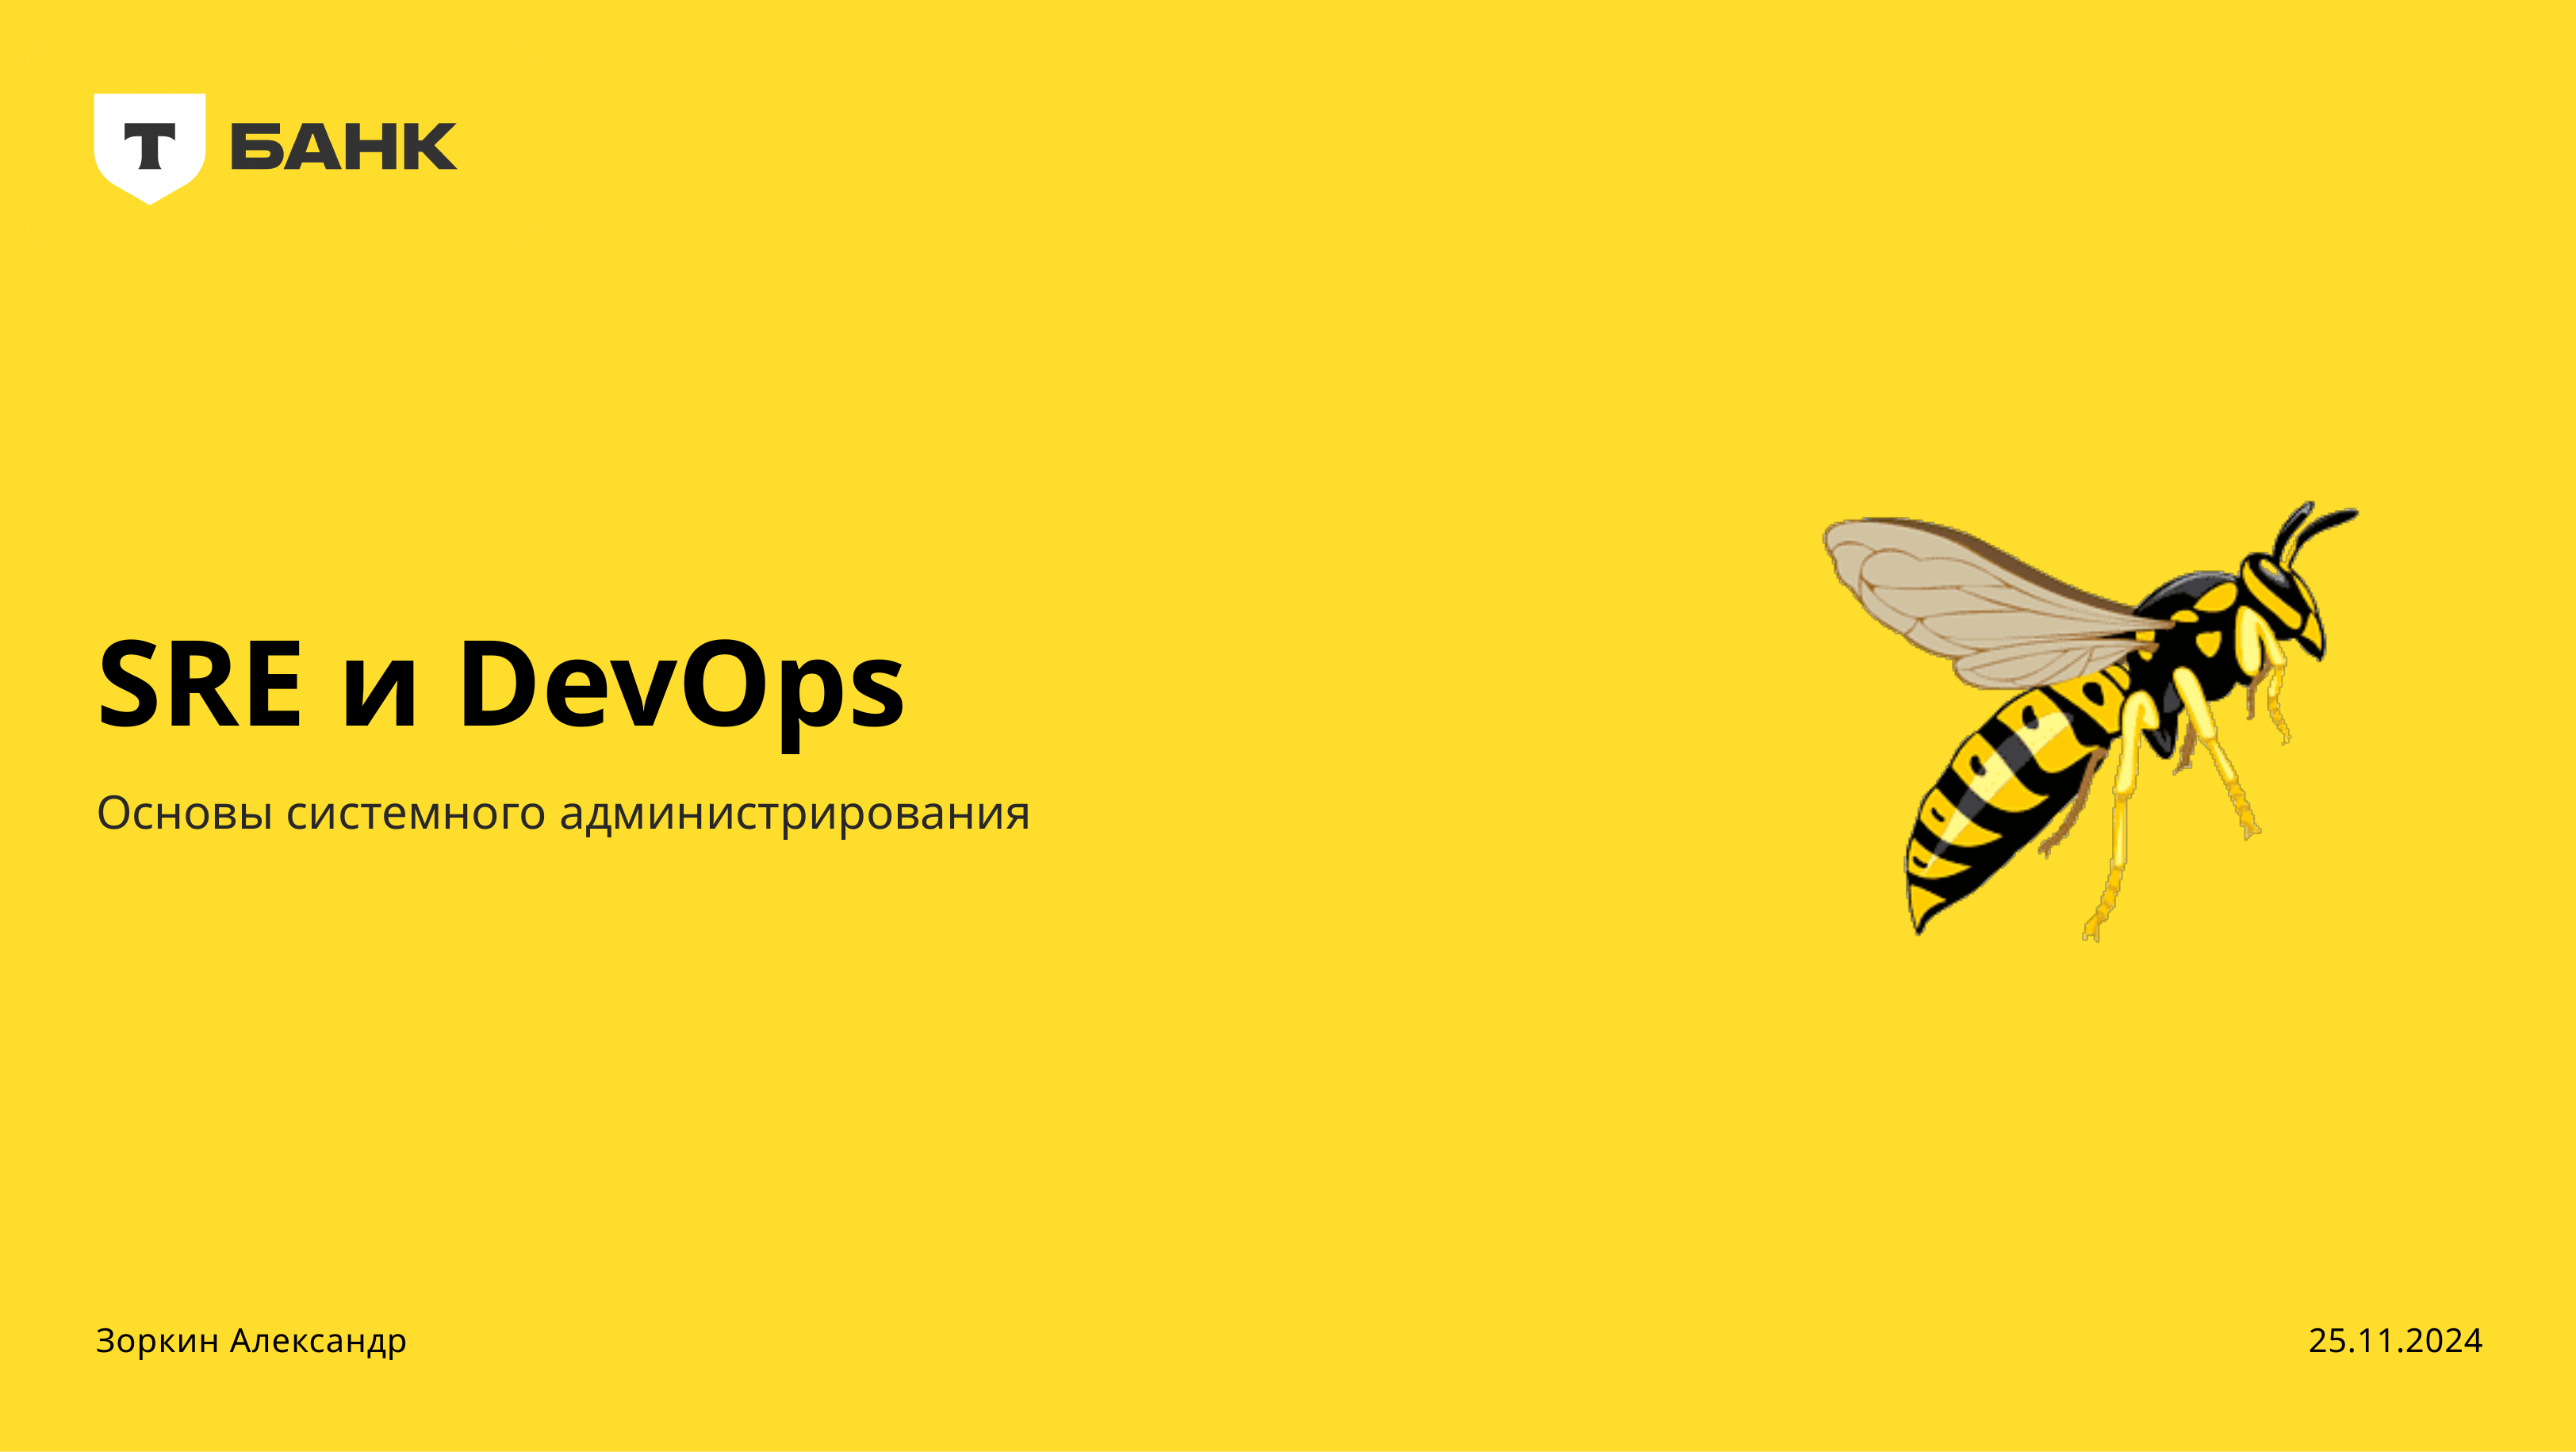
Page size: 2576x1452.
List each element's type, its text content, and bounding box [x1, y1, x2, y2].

list 25.11.2024 [2080, 1308, 2484, 1360]
picture [1664, 421, 2498, 1010]
picture [27, 45, 534, 244]
text_box SRE и DevOps [94, 603, 1659, 750]
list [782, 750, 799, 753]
list Зоркин Александр [94, 1308, 480, 1360]
list Основы системного администрирования [94, 760, 1543, 850]
